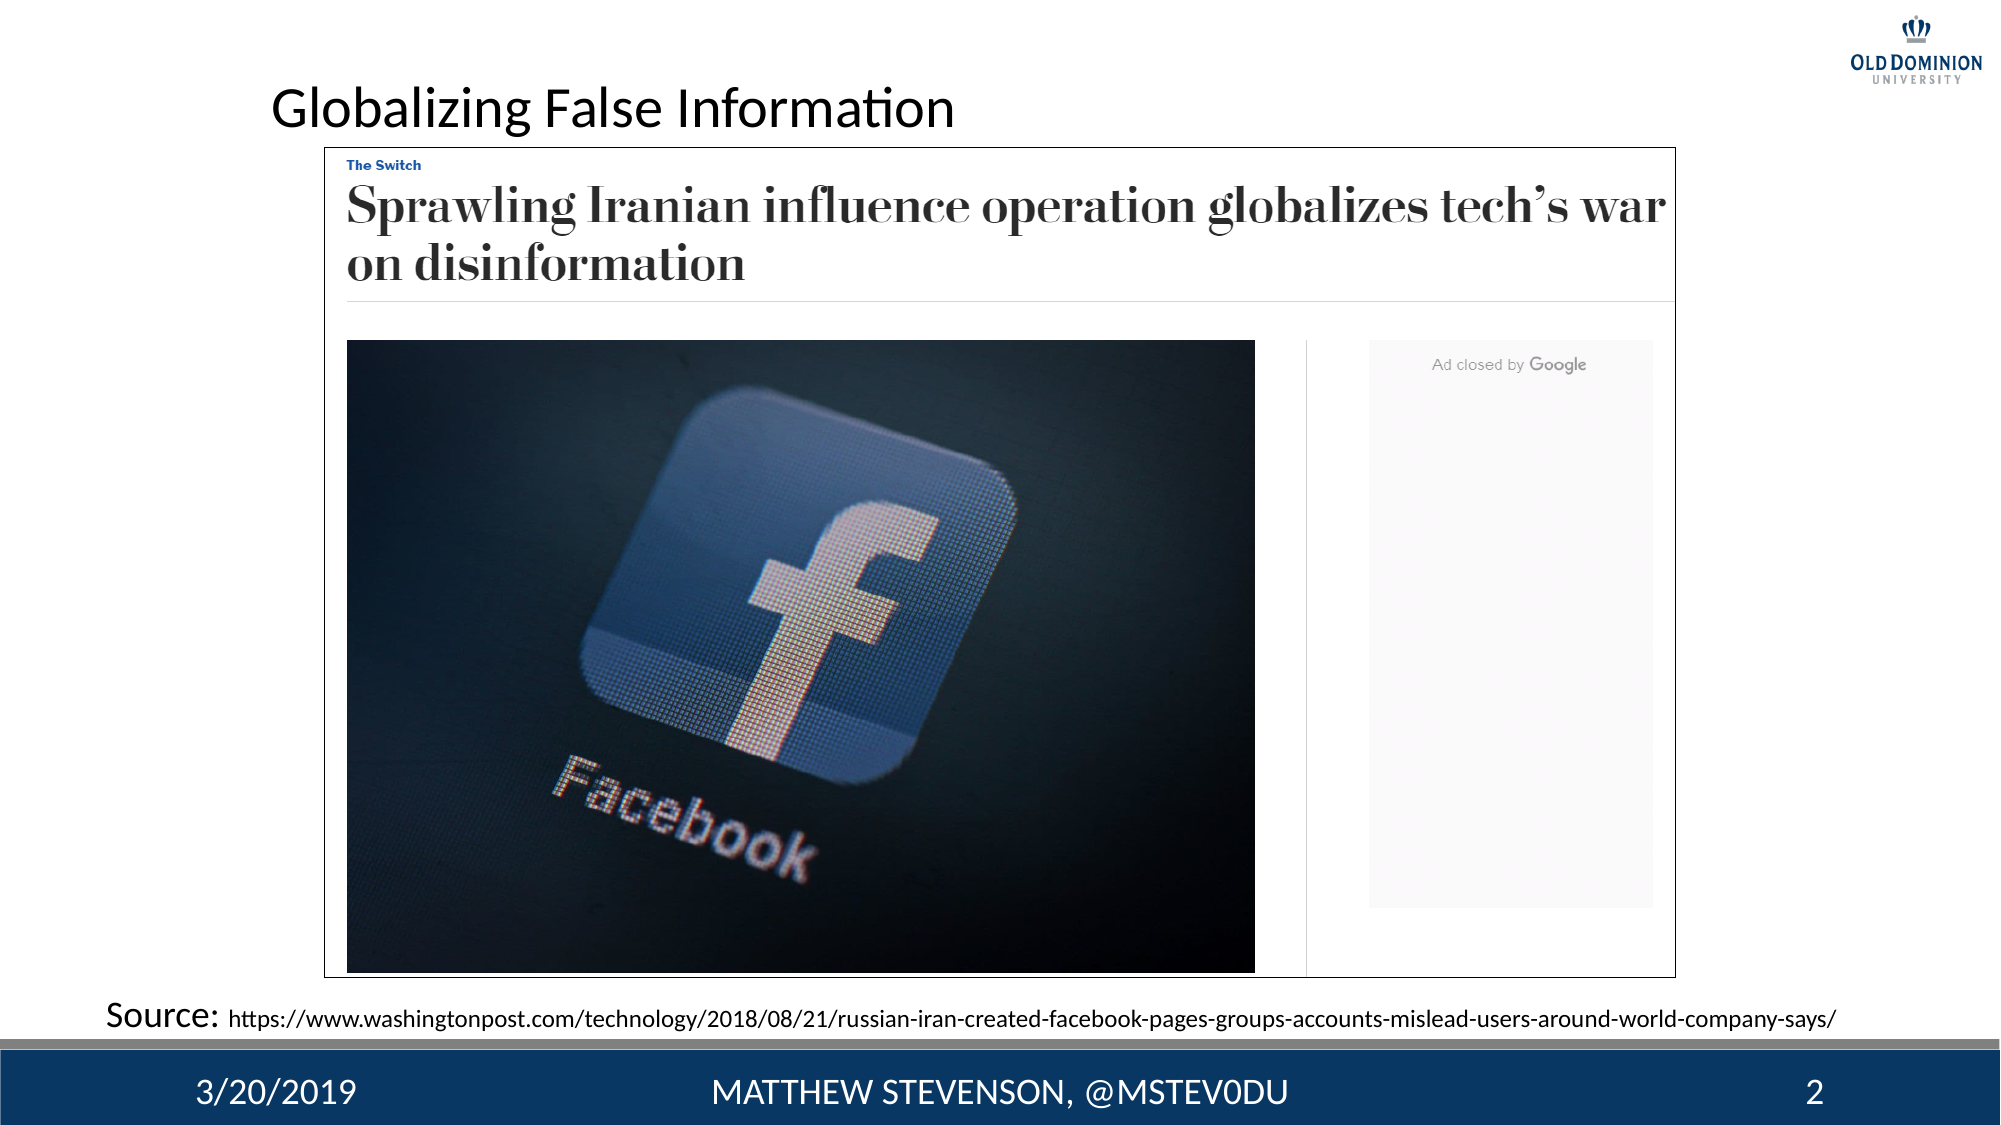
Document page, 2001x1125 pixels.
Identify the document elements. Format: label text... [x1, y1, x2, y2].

footer Matthew Stevenson, @mstev0du [604, 1059, 1396, 1120]
picture [324, 147, 1676, 978]
text_box Source: https://www.washingtonpost.com/technology/2018/08/21/russian-iran-created-facebook-pages-groups-accounts-mislead-users-around-world-company-says/ [91, 982, 1909, 1043]
slide_number 2 [1624, 1059, 1840, 1120]
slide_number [180, 1059, 586, 1120]
picture [1851, 15, 1982, 84]
text_box Globalizing False Information [256, 61, 1280, 147]
